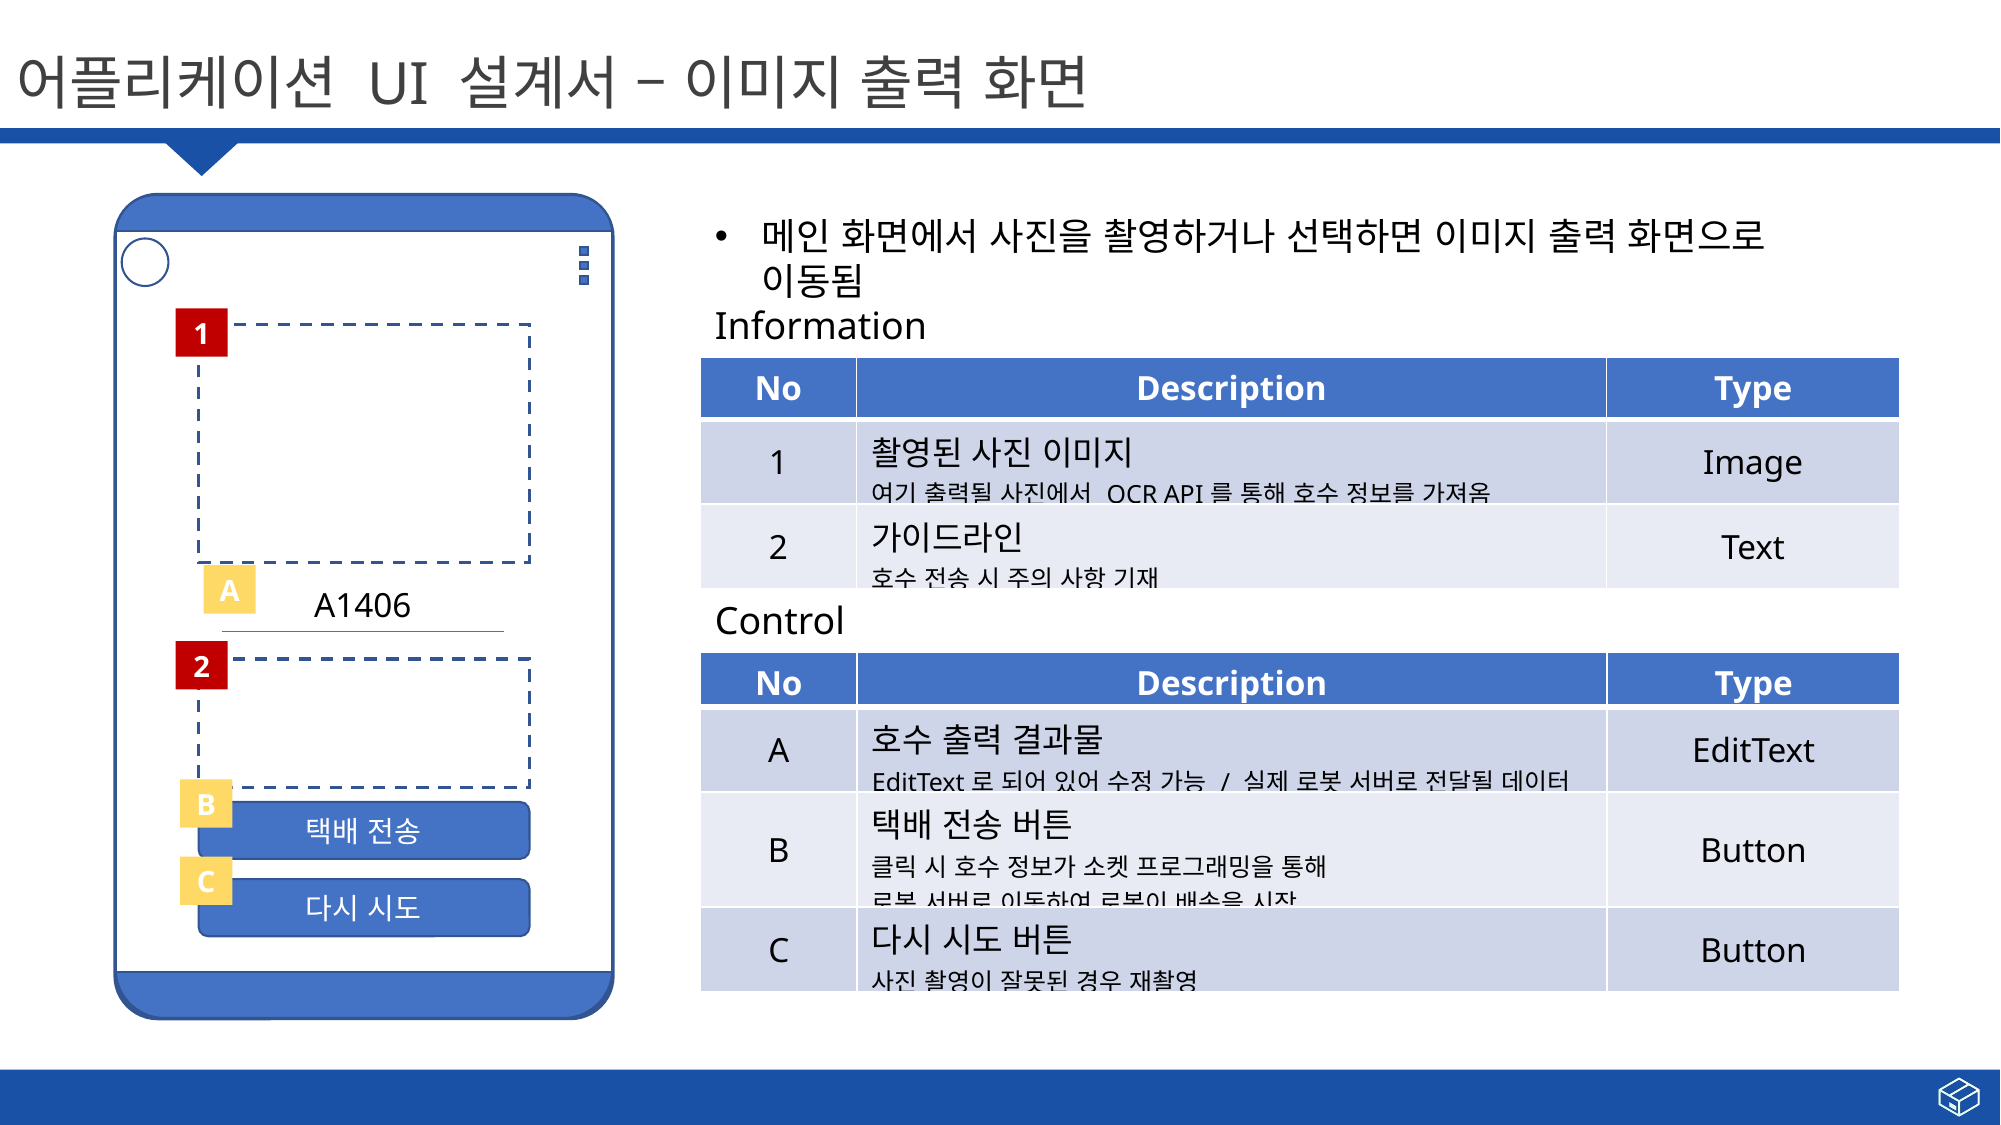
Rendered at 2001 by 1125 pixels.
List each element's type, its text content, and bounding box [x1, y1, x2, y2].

table_cell 촬영된 사진 이미지 여기 출력될 사진에서 OCR API를 통해 호수 정보를 가져옴 [857, 422, 1606, 503]
text_box 메인 화면에서 사진을 촬영하거나 선택하면 이미지 출력 화면으로 이동됨 [700, 205, 1879, 311]
picture [1938, 1077, 1980, 1117]
table_cell Image [1607, 422, 1899, 503]
table_cell Button [1608, 908, 1899, 991]
table_cell A [701, 710, 856, 791]
text_box [0, 1069, 2000, 1125]
text_box [154, 134, 249, 178]
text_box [115, 195, 613, 1018]
table_cell 1 [701, 422, 856, 503]
table_cell 호수 출력 결과물 EditText로 되어 있어 수정 가능 / 실제 로봇 서버로 전달될 데이터 [858, 710, 1606, 791]
table_cell 2 [701, 505, 856, 588]
table_cell 가이드라인 호수 전송 시 주의 사항 기재 [857, 505, 1606, 588]
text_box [580, 247, 588, 284]
table_header Type [1608, 653, 1899, 704]
table_cell Text [1607, 505, 1899, 588]
table_cell 택배 전송 버튼 클릭 시 호수 정보가 소켓 프로그래밍을 통해 로봇 서버로 이동하여 로봇이 배송을 시작 [858, 793, 1606, 906]
table_header Description [857, 358, 1606, 417]
table_cell C [701, 908, 856, 991]
text_box [0, 127, 2000, 144]
table_header No [701, 358, 856, 417]
text_box Control [700, 589, 1018, 650]
table_header Description [858, 653, 1606, 704]
table_cell 다시 시도 버튼 사진 촬영이 잘못된 경우 재촬영 [858, 908, 1606, 991]
text_box 어플리케이션 UI 설계서 – 이미지 출력 화면 [1, 38, 1105, 124]
table_header Type [1607, 358, 1899, 417]
table_cell Button [1608, 793, 1899, 906]
text_box Information [700, 311, 1018, 355]
table_header No [701, 653, 856, 704]
table_cell EditText [1608, 710, 1899, 791]
table_cell B [701, 793, 856, 906]
